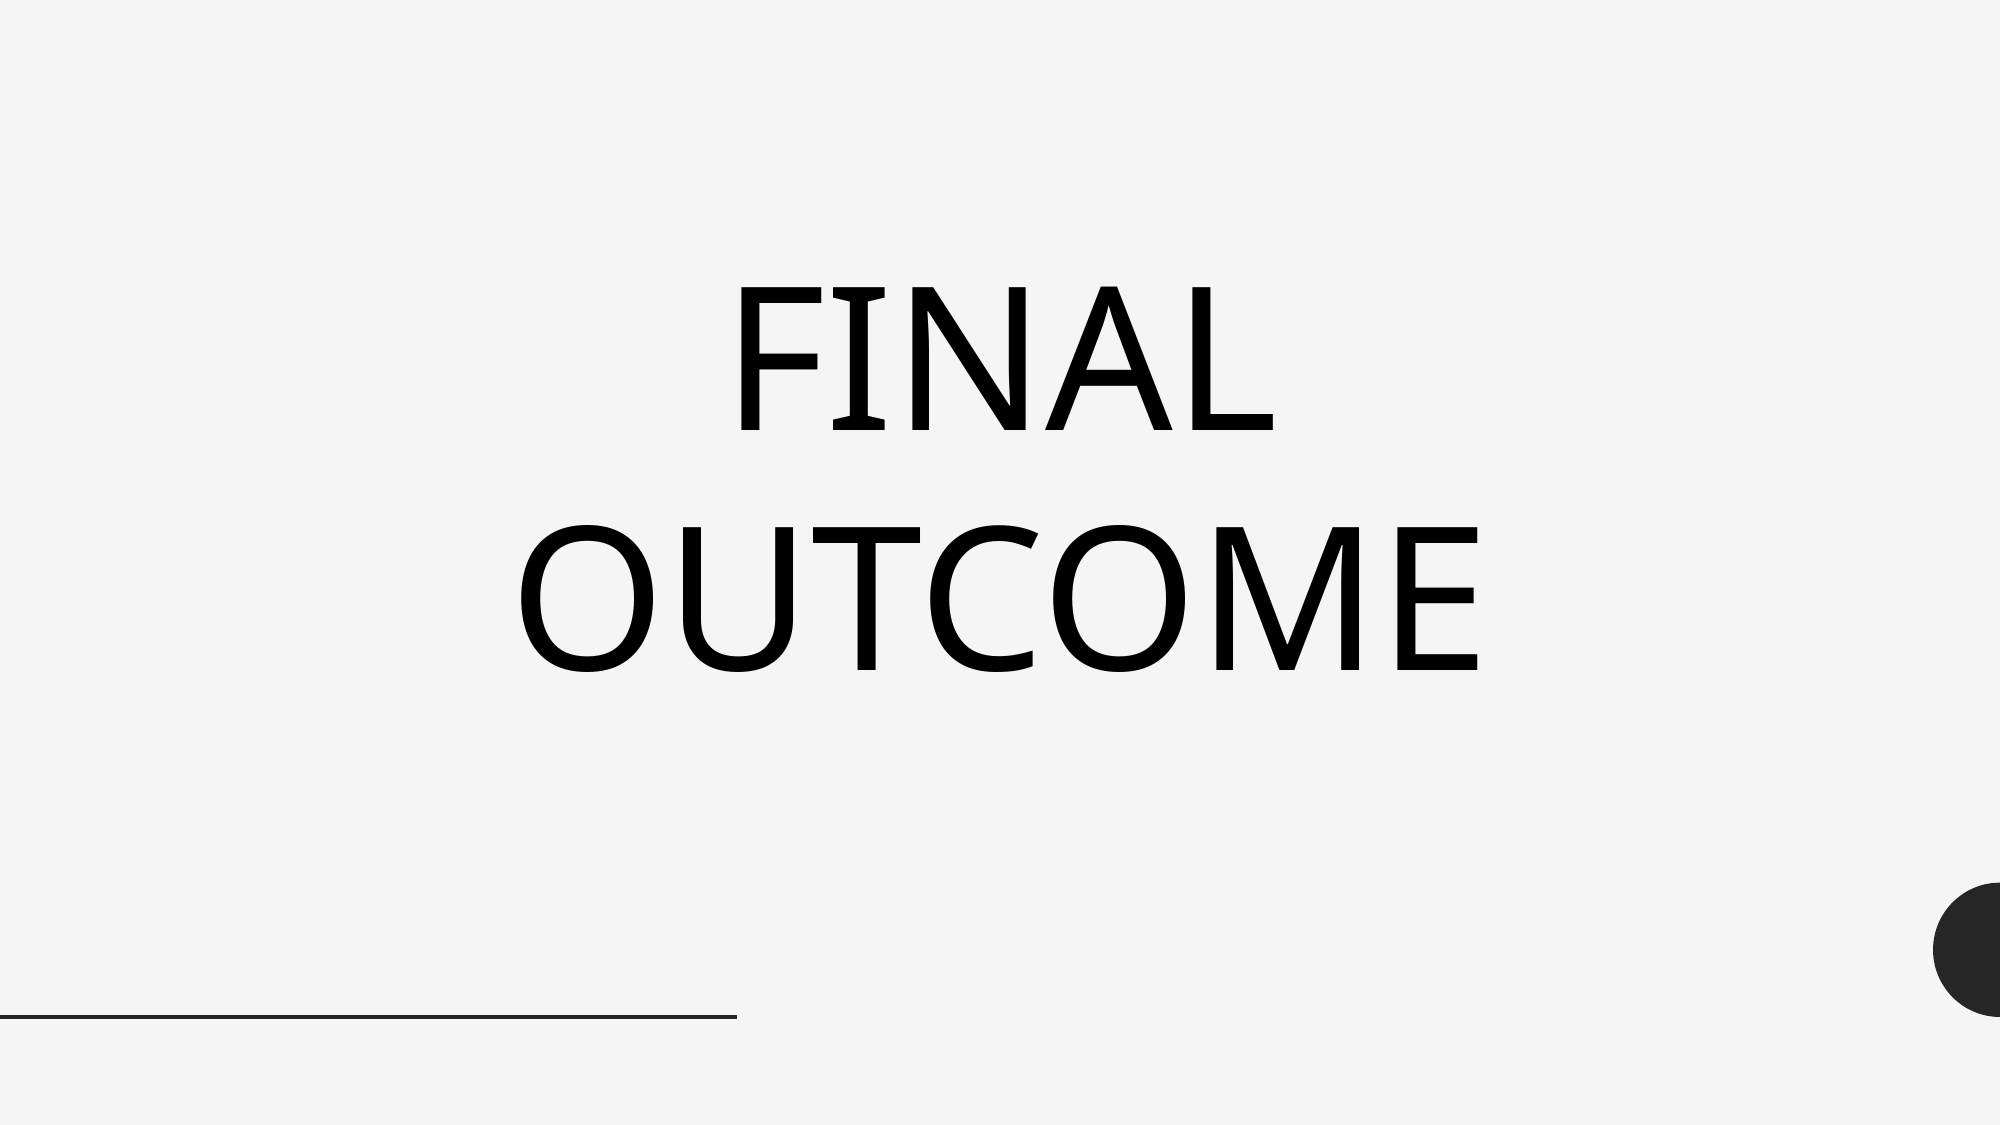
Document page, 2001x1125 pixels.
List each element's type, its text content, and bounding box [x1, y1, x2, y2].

text_box FINAL OUTCOME [438, 222, 1562, 718]
